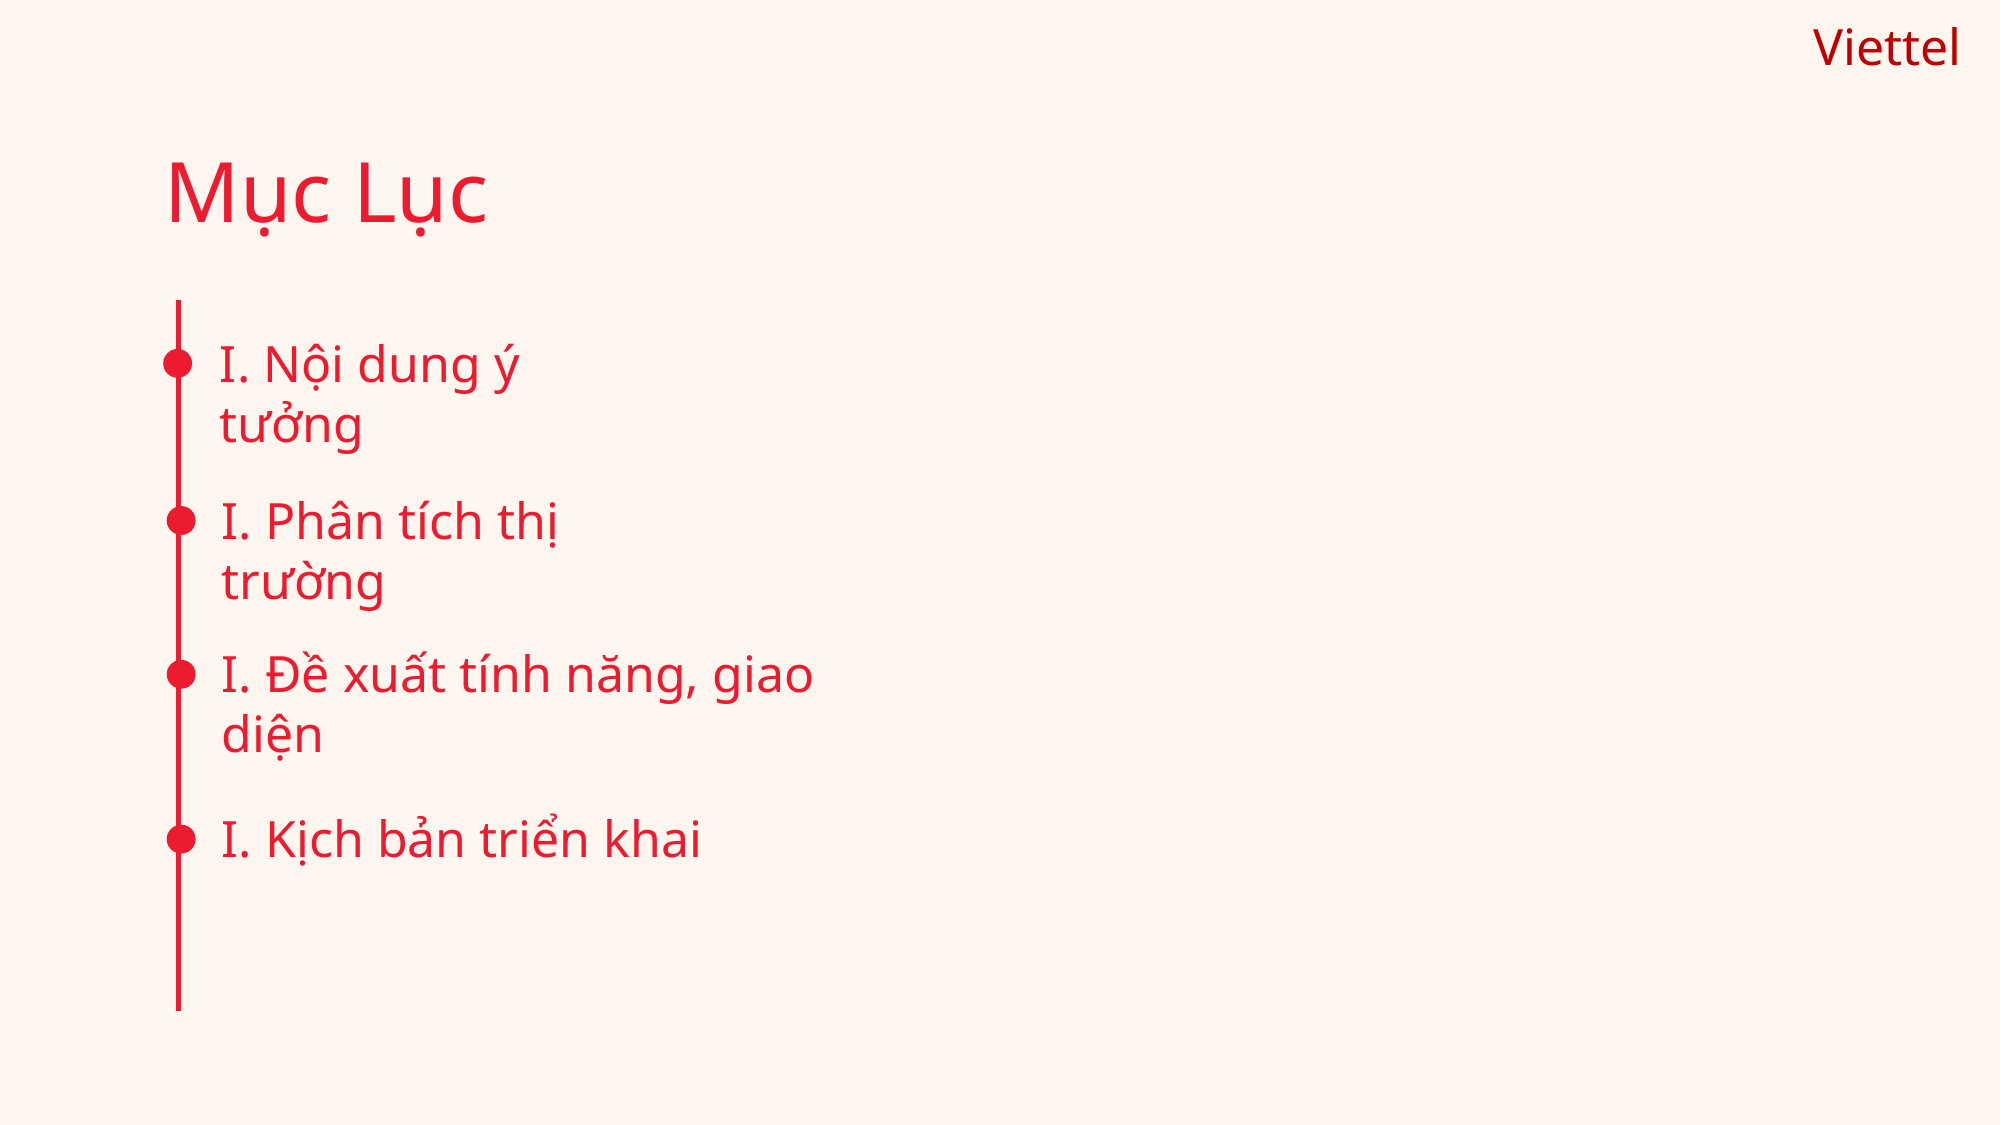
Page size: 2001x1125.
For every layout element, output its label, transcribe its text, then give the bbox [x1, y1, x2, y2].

text_box I. Kịch bản triển khai [207, 800, 941, 876]
text_box [166, 506, 178, 535]
text_box [179, 349, 193, 378]
text_box I. Đề xuất tính năng, giao diện [207, 635, 941, 771]
text_box [179, 506, 196, 535]
text_box Viettel [1798, 8, 2000, 83]
text_box [179, 659, 196, 689]
text_box I. Nội dung ý tưởng [205, 325, 670, 461]
text_box [179, 824, 196, 854]
text_box [166, 825, 178, 854]
text_box I. Phân tích thị trường [207, 481, 734, 617]
text_box [166, 660, 178, 689]
text_box [163, 348, 178, 378]
text_box Mục Lục [149, 132, 615, 247]
